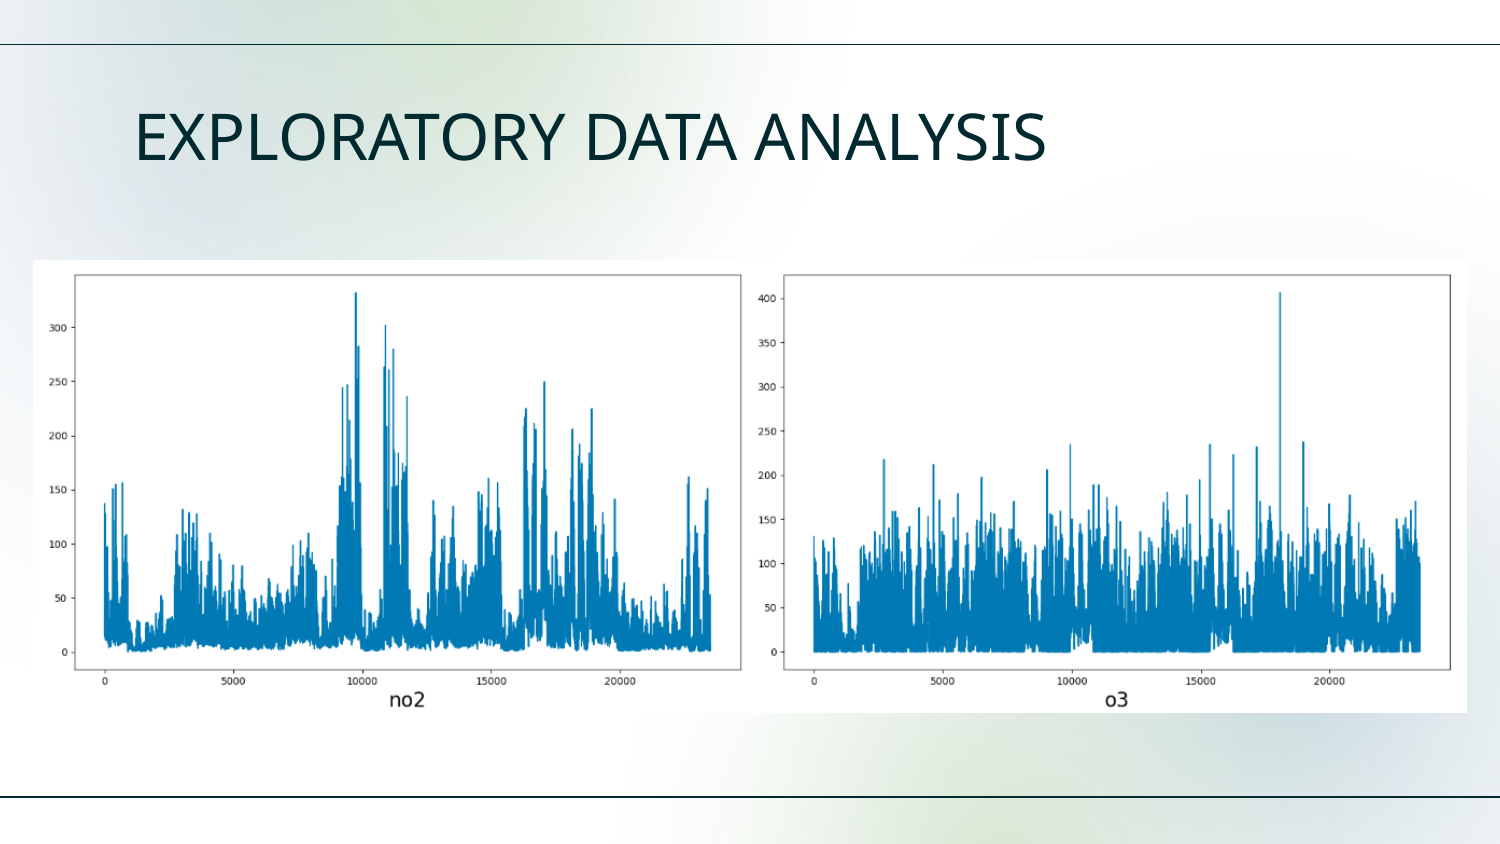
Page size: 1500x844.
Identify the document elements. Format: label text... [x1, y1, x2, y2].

picture [0, 0, 1500, 44]
picture [0, 45, 1500, 796]
title EXPLORATORY DATA ANALYSIS [118, 88, 1382, 182]
picture [0, 798, 1500, 844]
